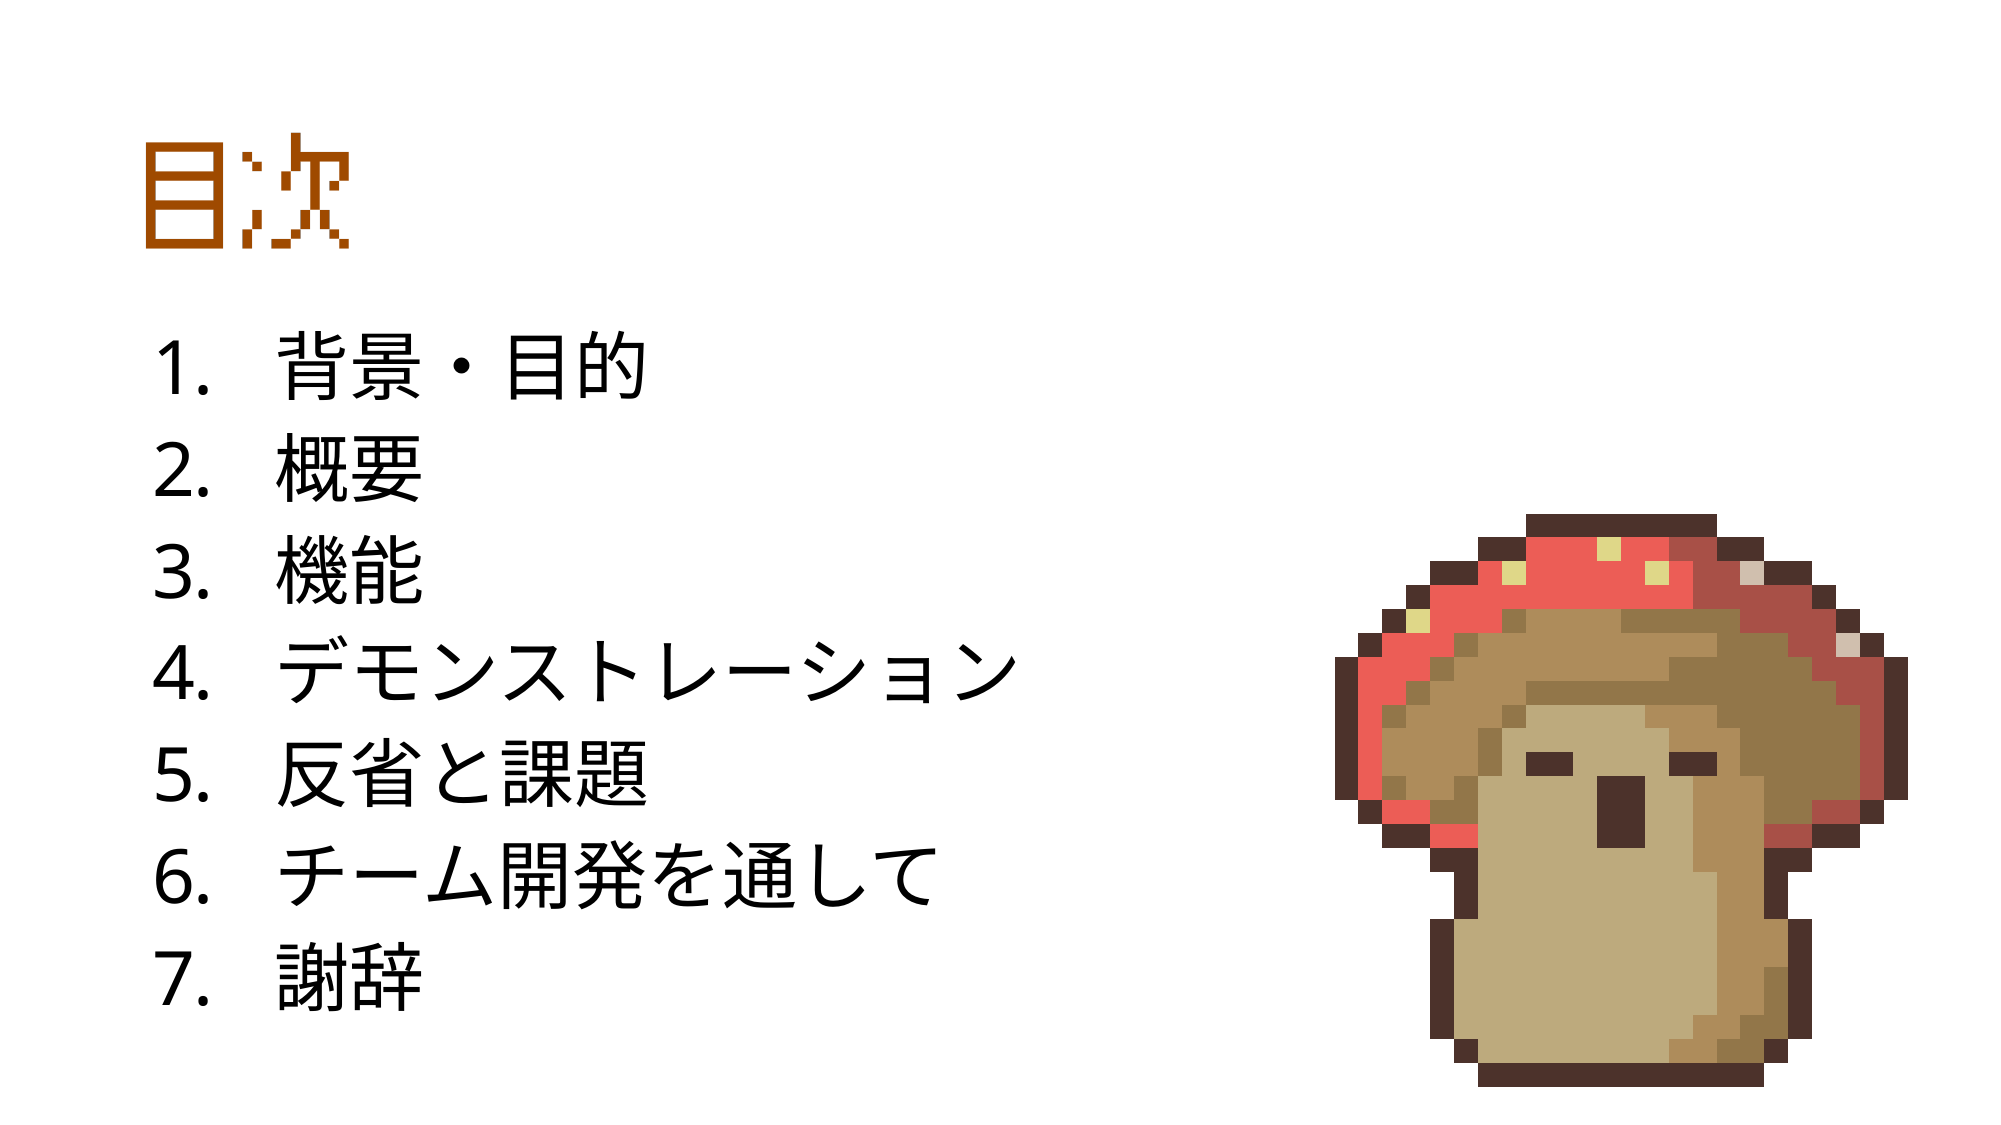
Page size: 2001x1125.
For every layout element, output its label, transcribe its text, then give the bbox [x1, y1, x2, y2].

picture [118, 111, 1946, 272]
list 背景・目的 概要 機能 デモンストレーション 反省と課題 チーム開発を通して 謝辞 [137, 322, 1863, 1037]
picture [1335, 514, 1908, 1087]
